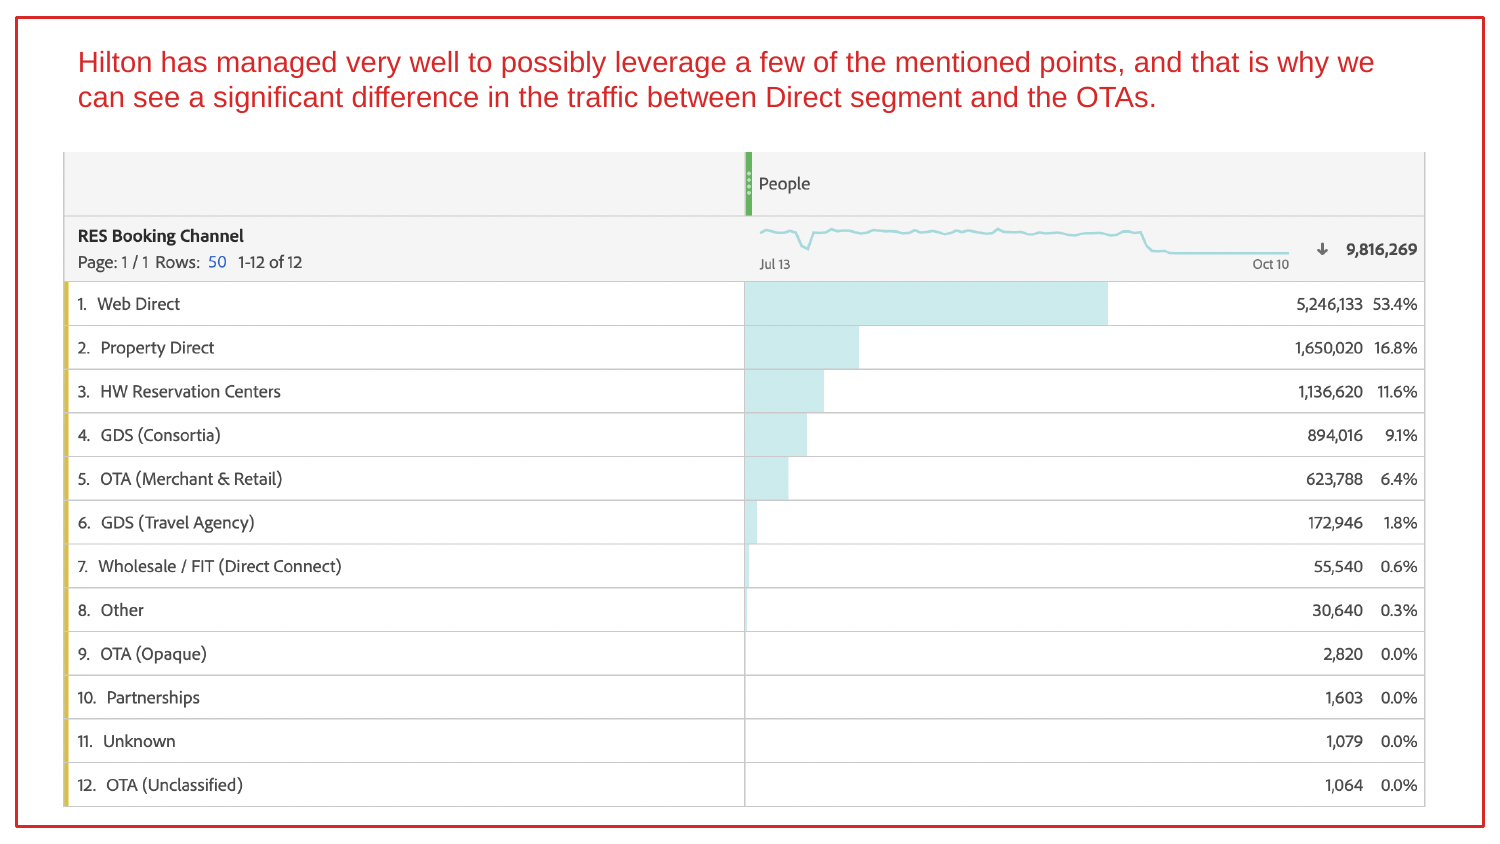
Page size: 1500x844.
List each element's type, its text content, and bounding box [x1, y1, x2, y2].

text_box Hilton has managed very well to possibly leverage a few of the mentioned points, and that is why we can see a significant difference in the traffic between Direct segment and the OTAs. [63, 36, 1437, 151]
picture [62, 152, 1437, 817]
